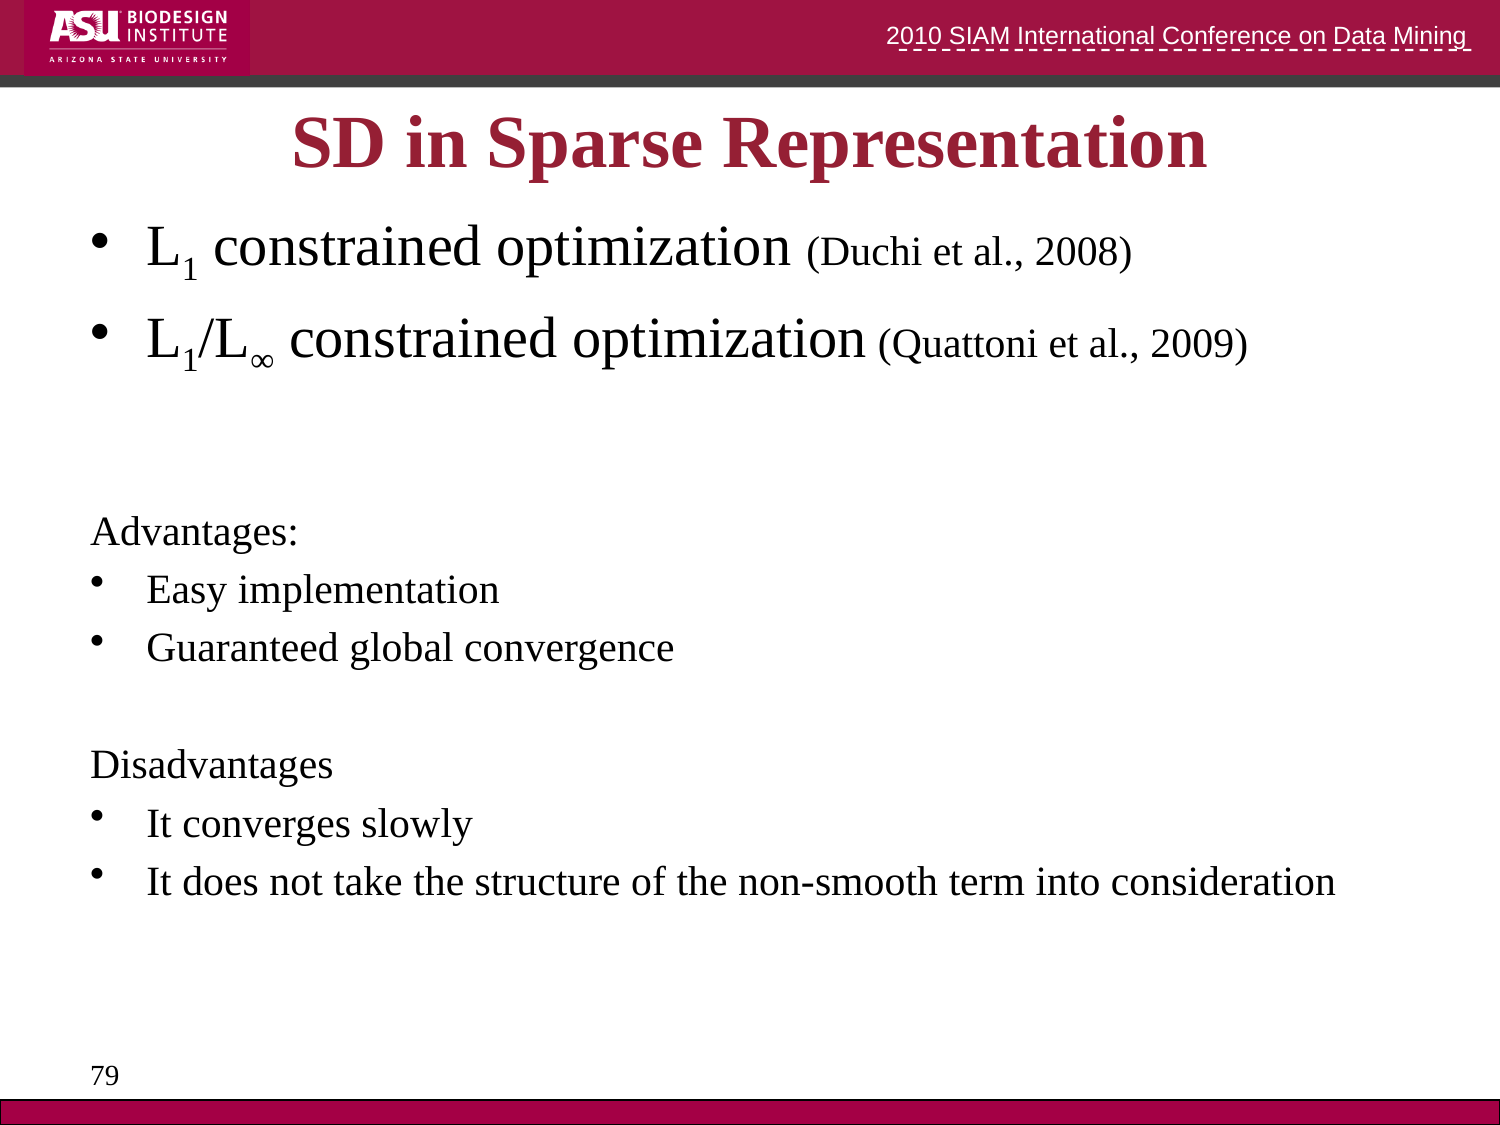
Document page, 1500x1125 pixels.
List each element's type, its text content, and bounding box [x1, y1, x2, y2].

picture [24, 0, 250, 76]
list L1 constrained optimization (Duchi et al., 2008) L1/L∞ constrained optimization (Quattoni et al., 2009) Advantages: Easy implementation Guaranteed global convergence Disadvantages It converges slowly It does not take the structure of the non-smooth term into consideration [74, 199, 1426, 1038]
title SD in Sparse Representation [74, 87, 1426, 188]
slide_number 79 [74, 1048, 251, 1102]
